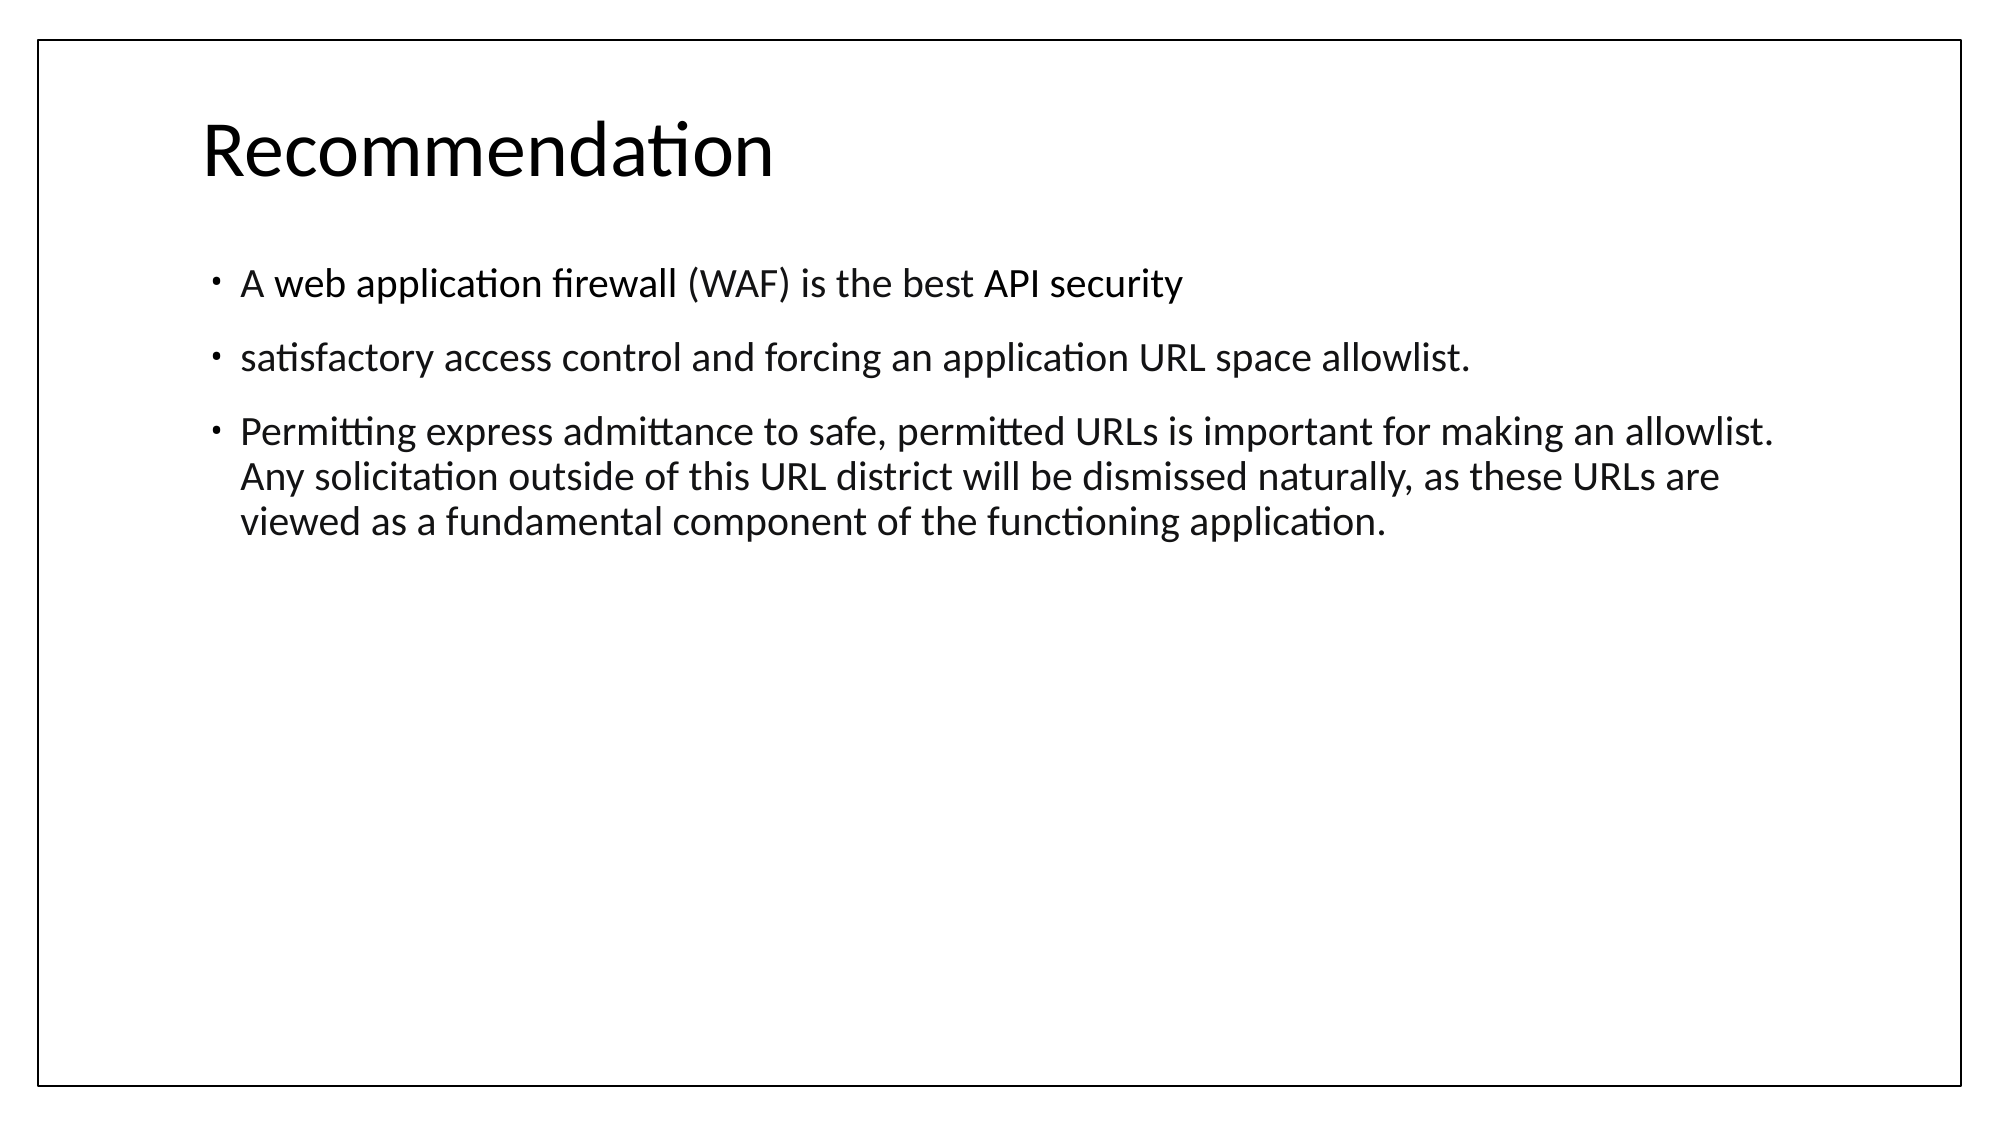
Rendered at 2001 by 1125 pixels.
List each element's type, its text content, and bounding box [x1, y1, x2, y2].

title Recommendation [187, 99, 1808, 202]
list A web application firewall (WAF) is the best API security satisfactory access control and forcing an application URL space allowlist. Permitting express admittance to safe, permitted URLs is important for making an allowlist. Any solicitation outside of this URL district will be dismissed naturally, as these URLs are viewed as a fundamental component of the functioning application. [187, 253, 1808, 917]
